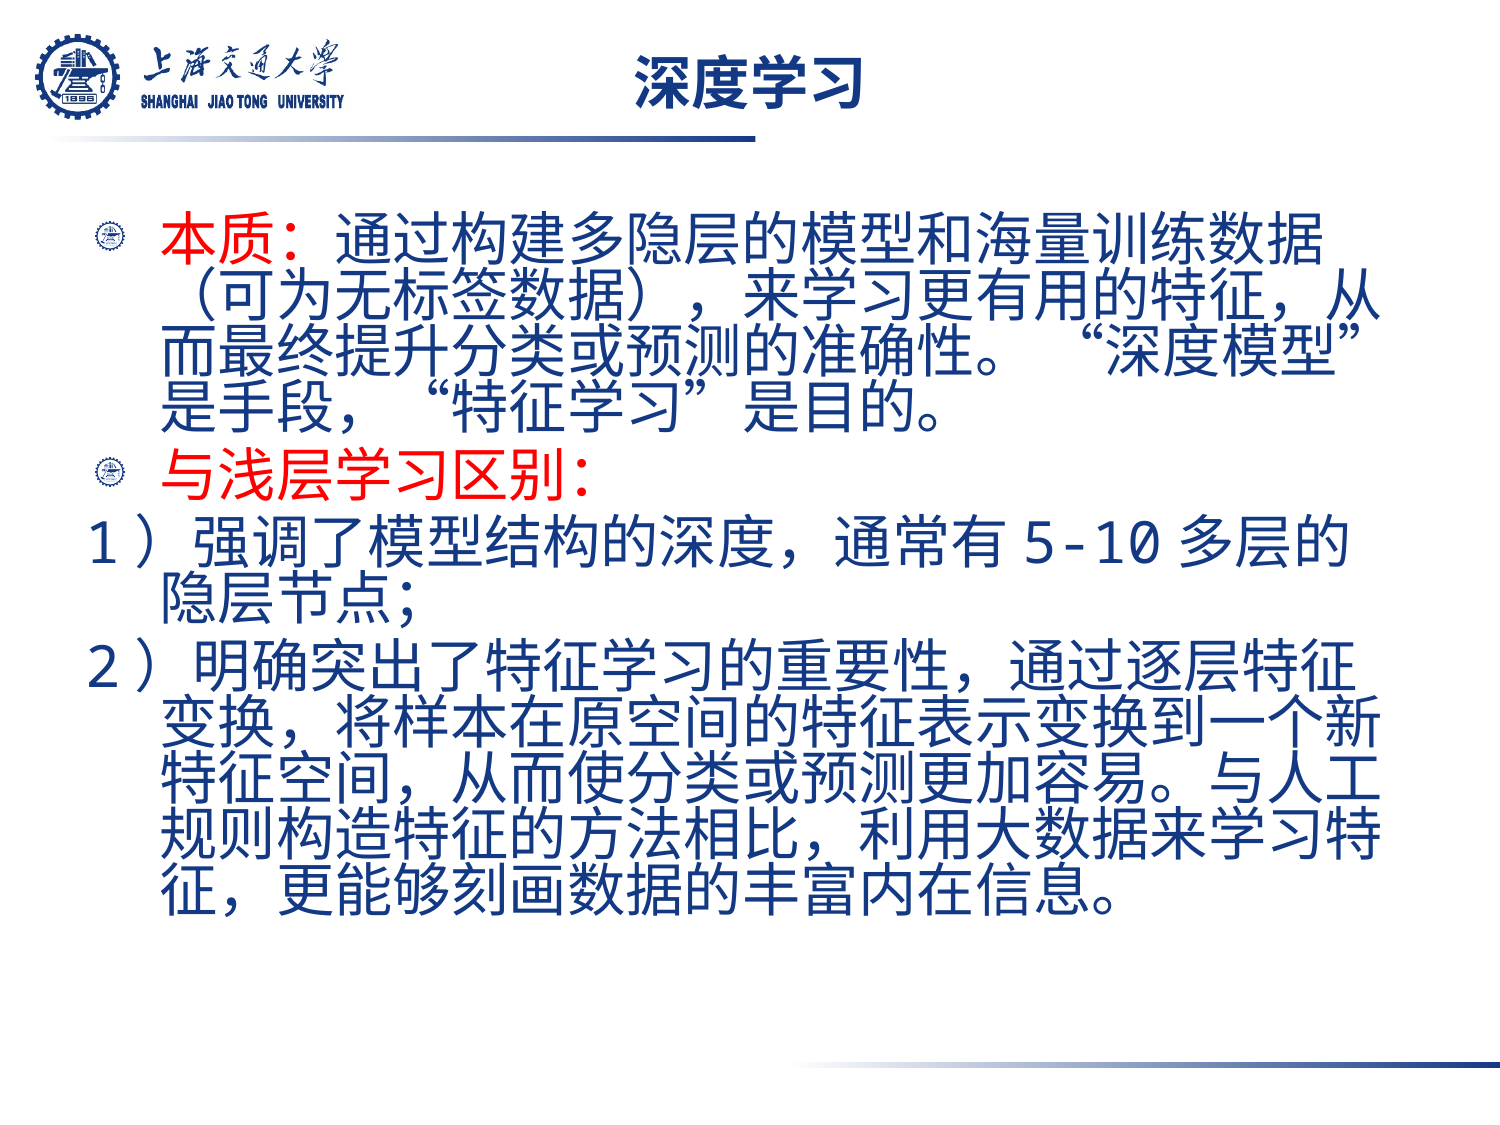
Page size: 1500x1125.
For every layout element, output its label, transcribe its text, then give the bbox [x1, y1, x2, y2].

title 深度学习 [75, 37, 1425, 225]
list 本质：通过构建多隐层的模型和海量训练数据（可为无标签数据），来学习更有用的特征，从而最终提升分类或预测的准确性。 “深度模型”是手段，“特征学习”是目的。 与浅层学习区别： 1）强调了模型结构的深度，通常有5-10多层的隐层节点； 2）明确突出了特征学习的重要性，通过逐层特征变换，将样本在原空间的特征表示变换到一个新特征空间，从而使分类或预测更加容易。与人工规则构造特征的方法相比，利用大数据来学习特征，更能够刻画数据的丰富内在信息。 [70, 208, 1421, 1039]
picture [0, 0, 1500, 1125]
